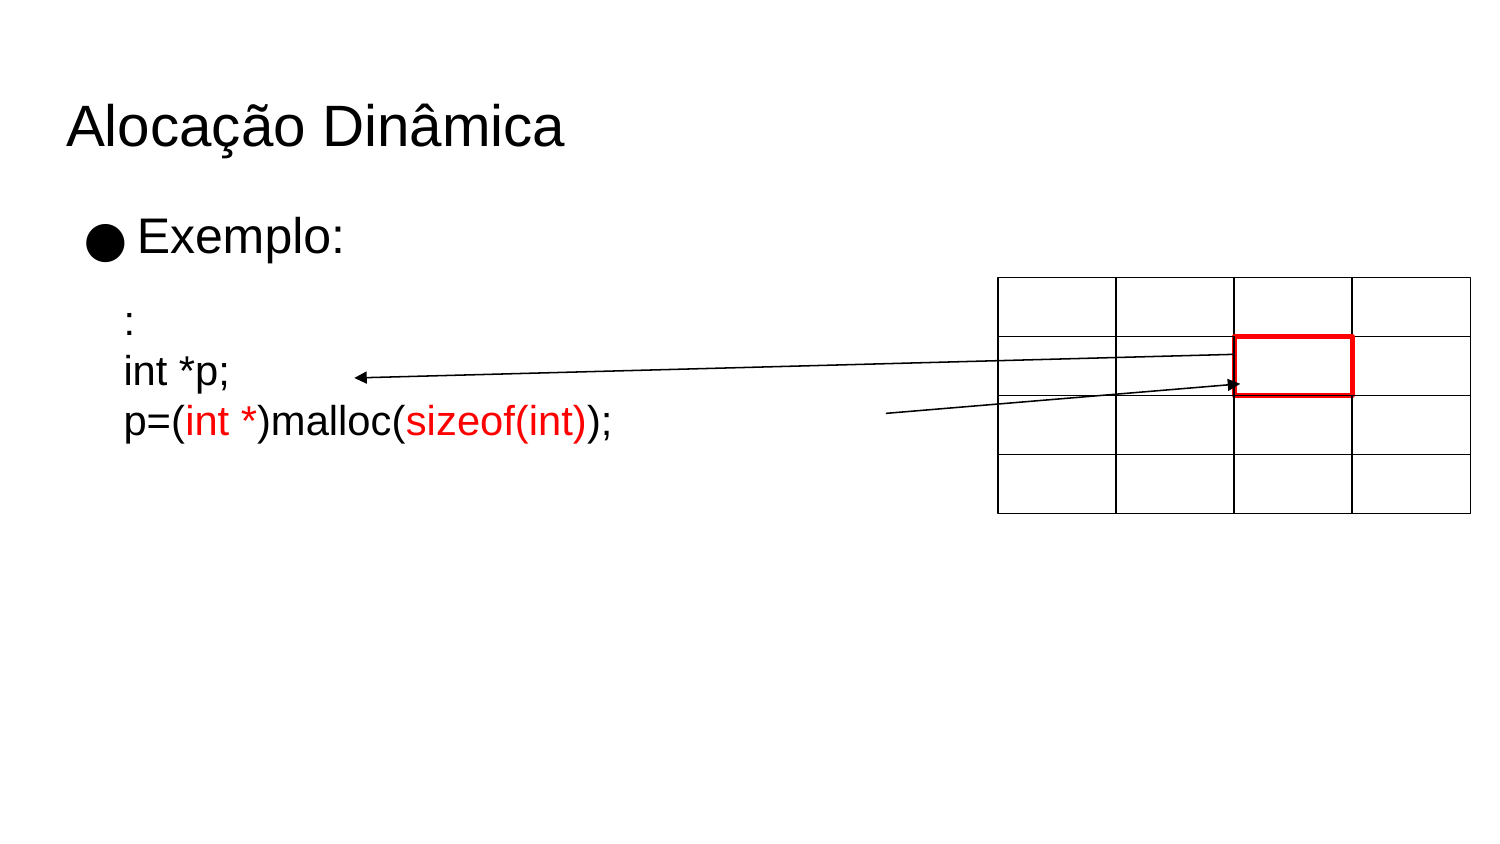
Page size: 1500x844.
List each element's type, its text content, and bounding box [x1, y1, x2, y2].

text_box [1116, 421, 1234, 454]
text_box [1117, 336, 1235, 353]
text_box [1116, 277, 1234, 336]
text_box [997, 454, 1116, 514]
text_box [1235, 336, 1353, 395]
text_box [1234, 454, 1352, 514]
text_box [1352, 277, 1471, 337]
text_box [1352, 395, 1471, 454]
text_box [997, 421, 1116, 454]
text_box [1352, 454, 1471, 514]
text_box [997, 277, 1116, 336]
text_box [354, 354, 1235, 379]
text_box Exemplo: : int *p; p=(int *)malloc(sizeof(int)); [51, 189, 1093, 827]
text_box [885, 383, 1241, 414]
text_box [1116, 454, 1234, 514]
text_box [997, 336, 1117, 352]
text_box [1234, 395, 1352, 454]
text_box [1234, 277, 1352, 336]
text_box Alocação Dinâmica [51, 72, 1449, 167]
text_box [1353, 337, 1471, 395]
